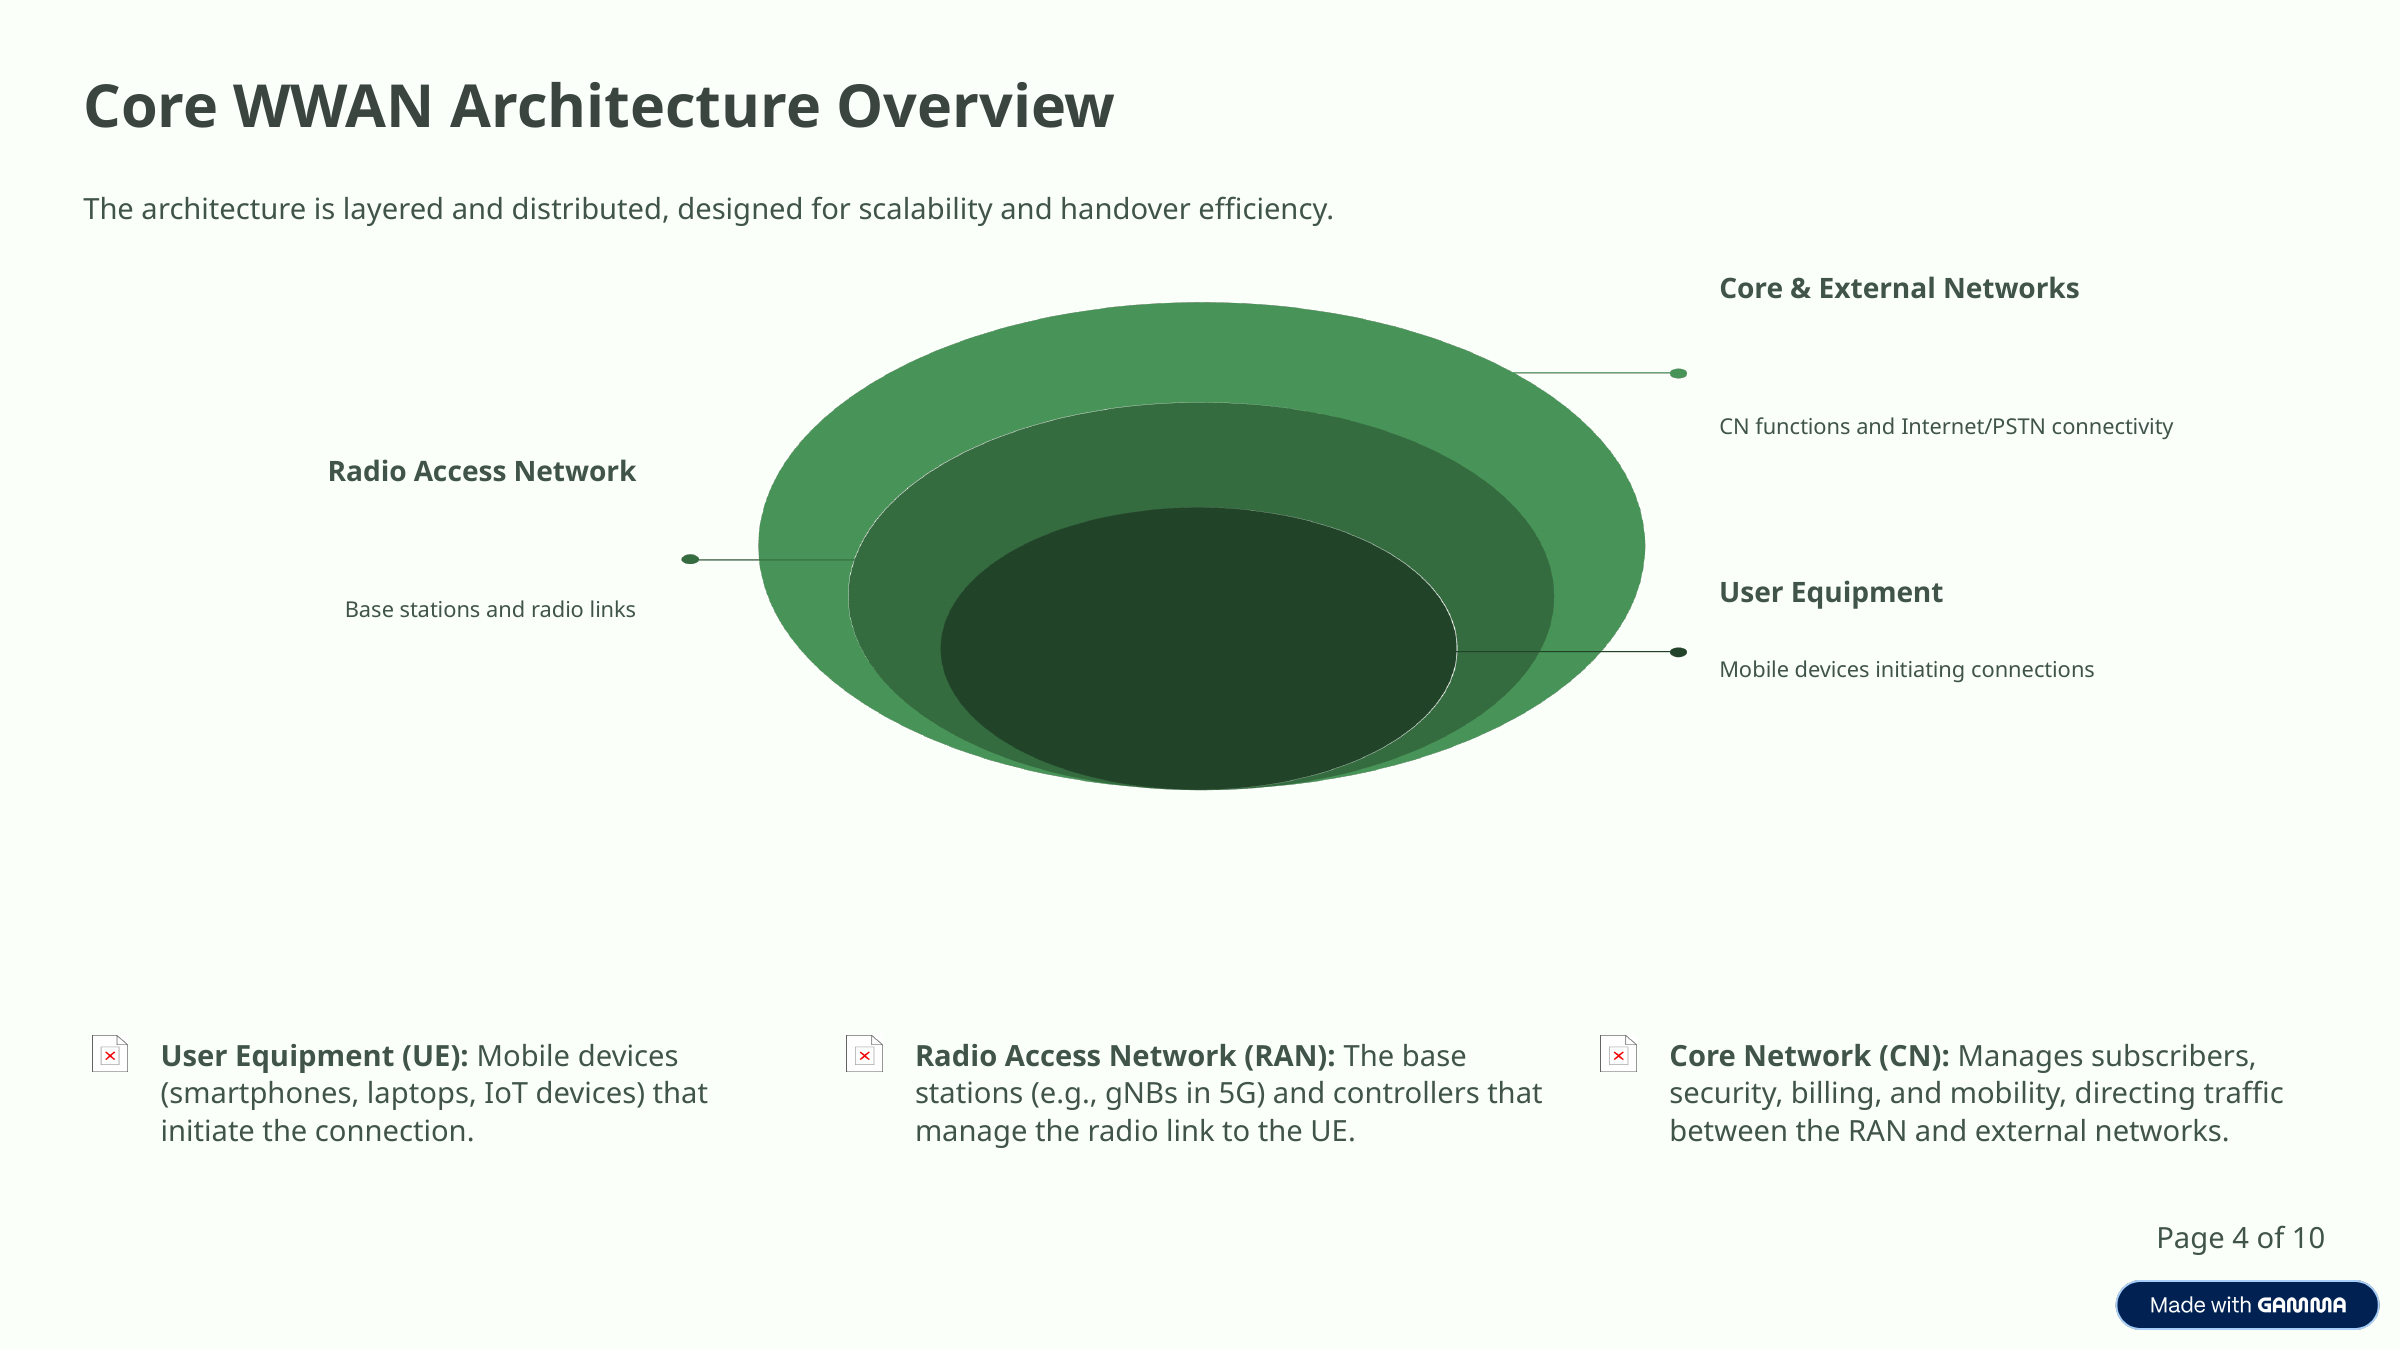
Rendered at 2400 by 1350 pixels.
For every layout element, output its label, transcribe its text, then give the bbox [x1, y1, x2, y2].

picture [846, 1035, 883, 1072]
picture [2106, 1271, 2389, 1339]
text_box User Equipment (UE): Mobile devices (smartphones, laptops, IoT devices) that initiate the connection. [160, 1034, 808, 1111]
text_box The architecture is layered and distributed, designed for scalability and handover efficiency. [83, 187, 2317, 226]
text_box Core Network (CN): Manages subscribers, security, billing, and mobility, directing traffic between the RAN and external networks. [1669, 1034, 2317, 1149]
picture [92, 1035, 128, 1072]
text_box Radio Access Network (RAN): The base stations (e.g., gNBs in 5G) and controllers that manage the radio link to the UE. [915, 1034, 1563, 1149]
text_box Core WWAN Architecture Overview [83, 65, 1158, 140]
picture [1600, 1035, 1637, 1072]
text_box Page 4 of 10 [92, 1207, 2326, 1238]
picture [83, 252, 2317, 814]
